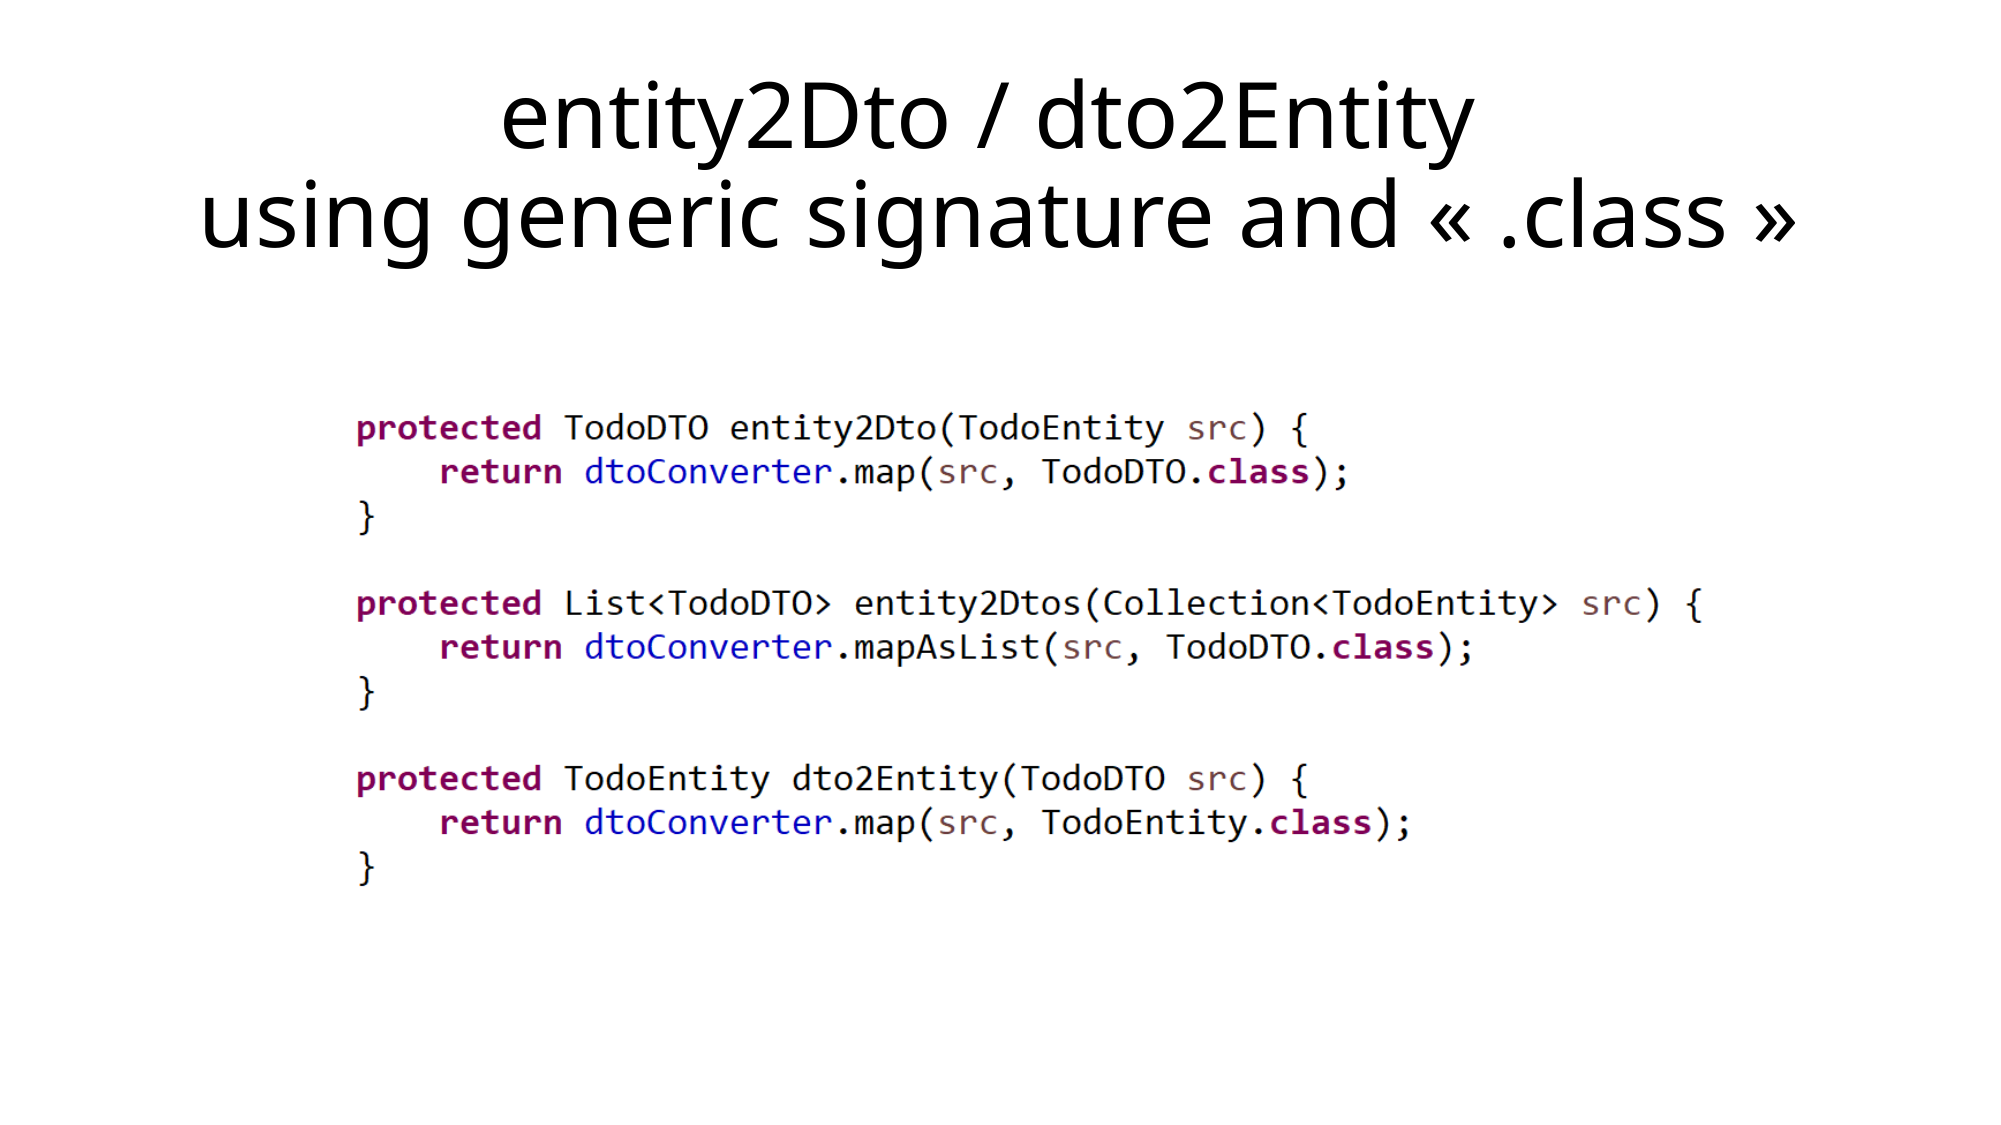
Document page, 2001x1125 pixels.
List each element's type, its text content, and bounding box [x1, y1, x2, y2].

picture [305, 383, 1720, 908]
title entity2Dto / dto2Entity using generic signature and « .class » [137, 59, 1863, 278]
